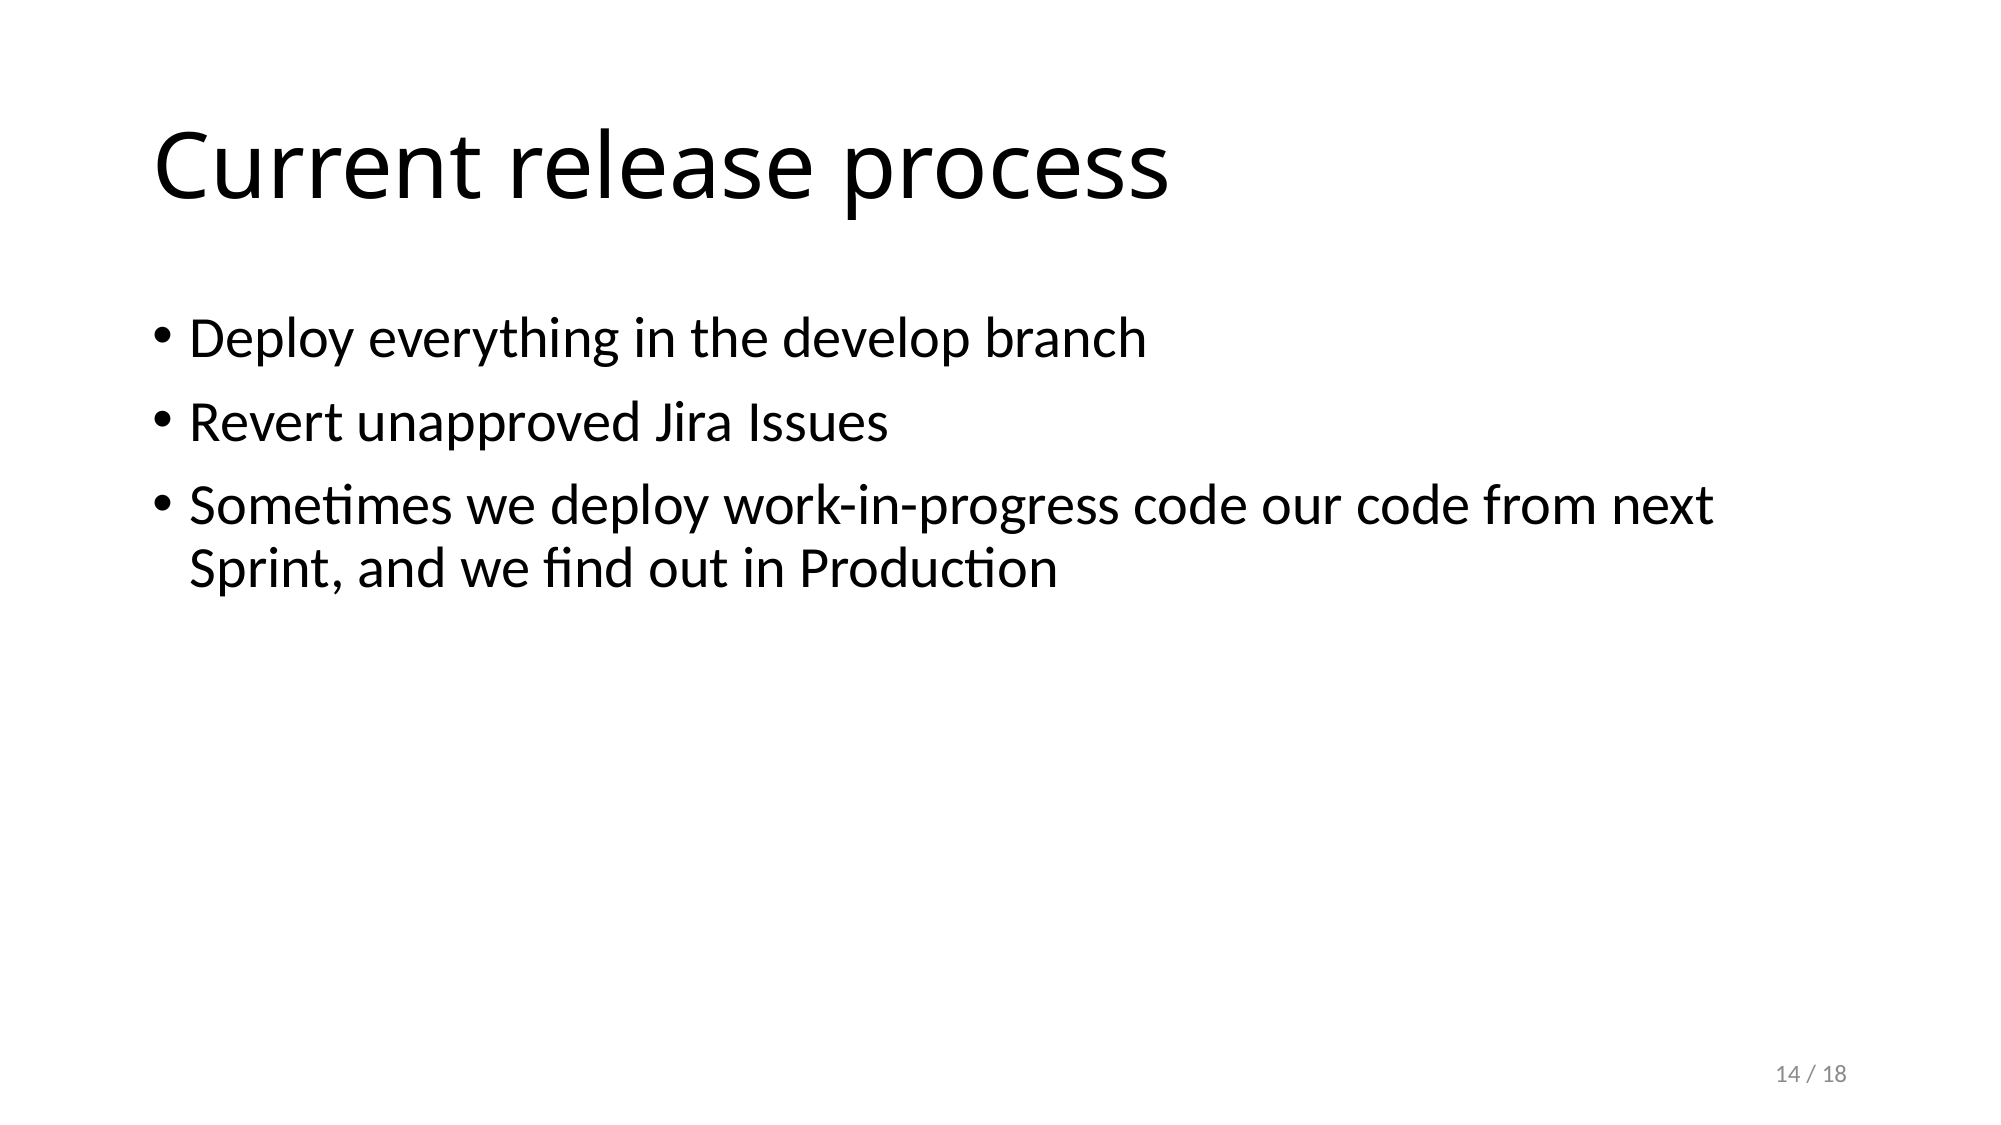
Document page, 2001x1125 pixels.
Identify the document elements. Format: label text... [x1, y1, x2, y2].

slide_number 14 / 18 [1412, 1042, 1863, 1103]
list Deploy everything in the develop branch Revert unapproved Jira Issues Sometimes we deploy work-in-progress code our code from next Sprint, and we find out in Production [137, 299, 1863, 1014]
title Current release process [137, 59, 1863, 278]
